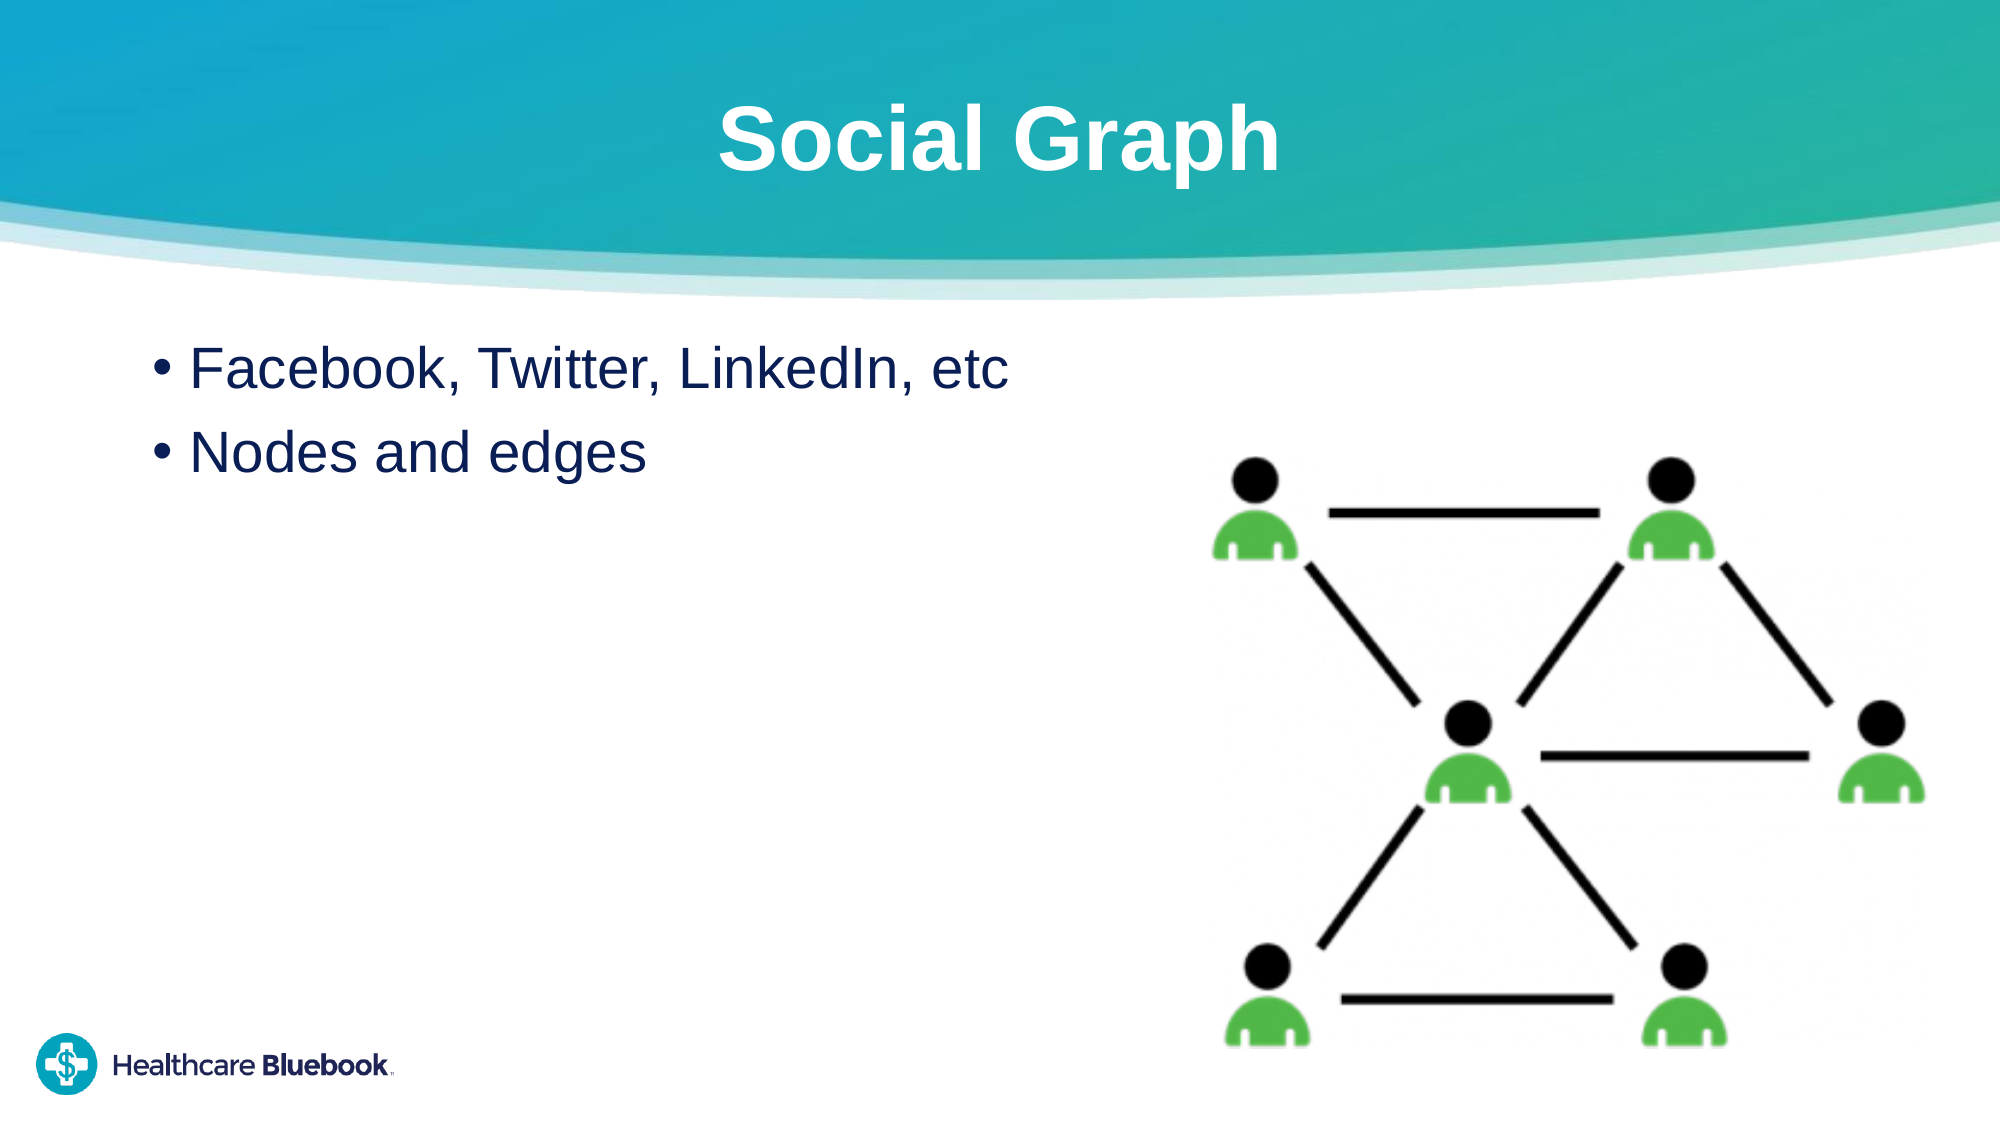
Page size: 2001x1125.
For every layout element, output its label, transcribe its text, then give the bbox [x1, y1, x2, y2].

picture [1210, 456, 1930, 1049]
picture [0, 0, 2000, 300]
title Social Graph [137, 31, 1863, 250]
list Facebook, Twitter, LinkedIn, etc Nodes and edges [137, 331, 1863, 1036]
